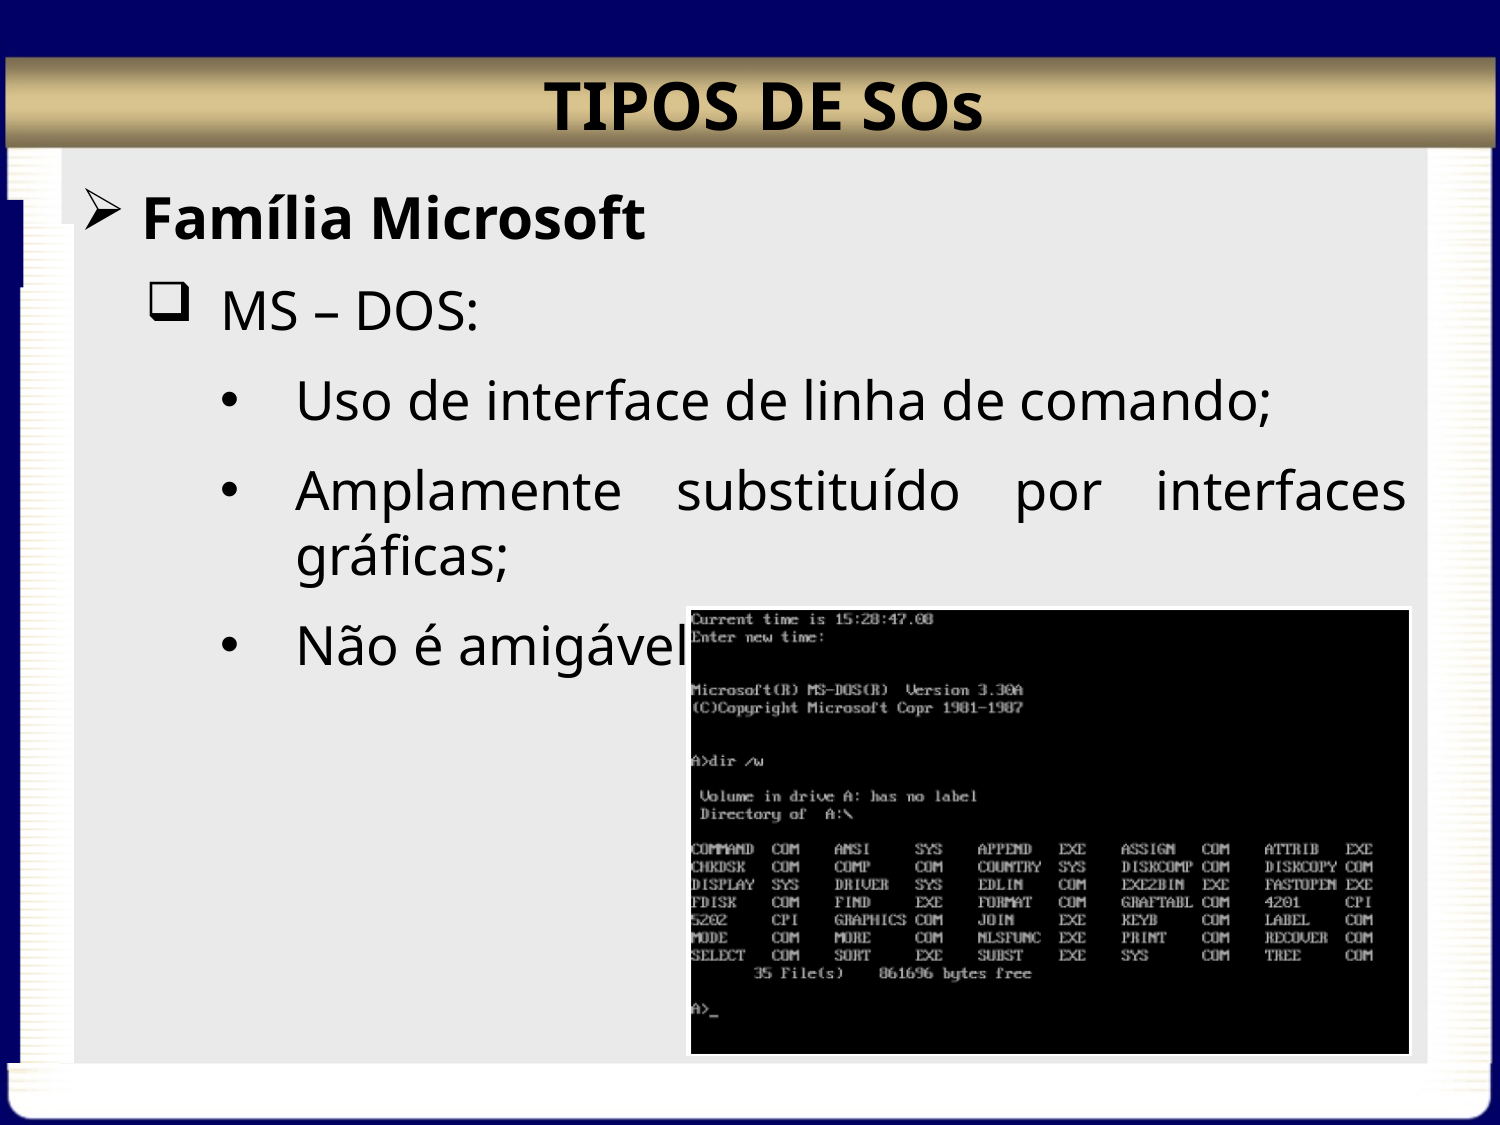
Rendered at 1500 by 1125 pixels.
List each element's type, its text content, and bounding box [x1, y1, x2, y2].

list Família Microsoft MS – DOS: Uso de interface de linha de comando; Amplamente substituído por interfaces gráficas; Não é amigável. [64, 149, 1424, 1071]
picture [0, 0, 1500, 1125]
title TIPOS DE SOs [100, 66, 1412, 142]
